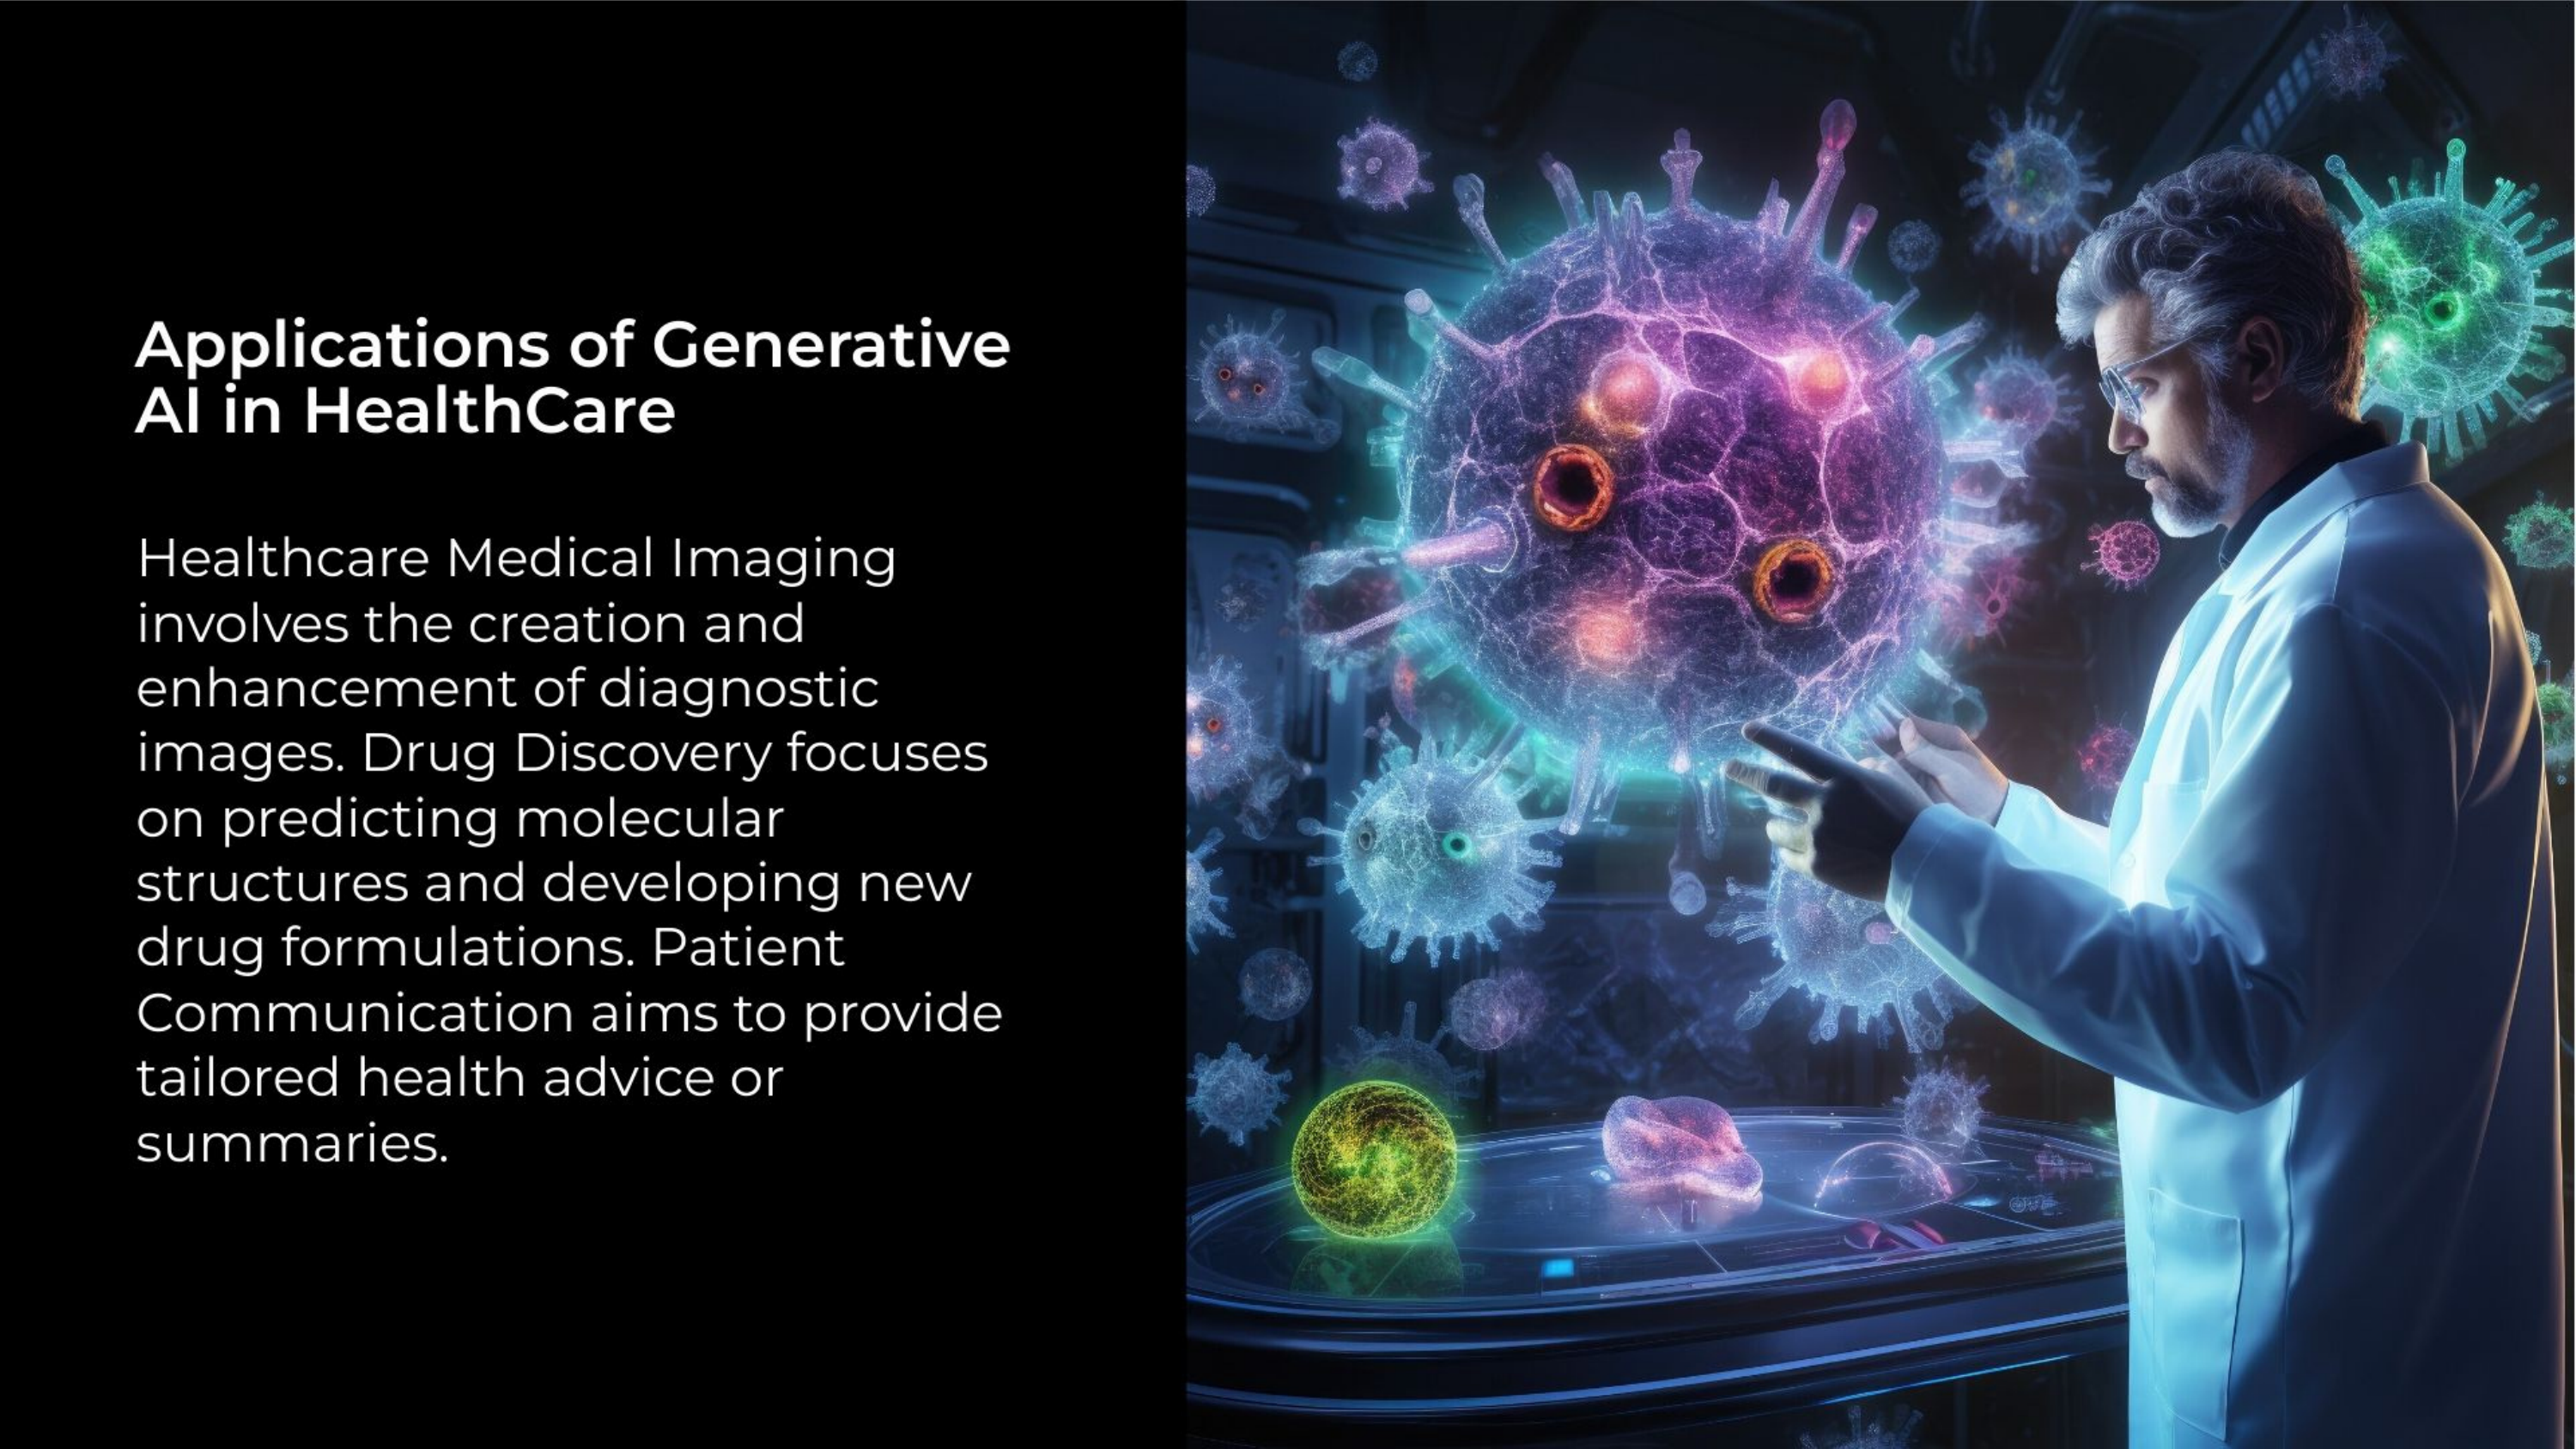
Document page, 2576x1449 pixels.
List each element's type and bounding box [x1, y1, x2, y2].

text_box [0, 0, 2576, 1449]
